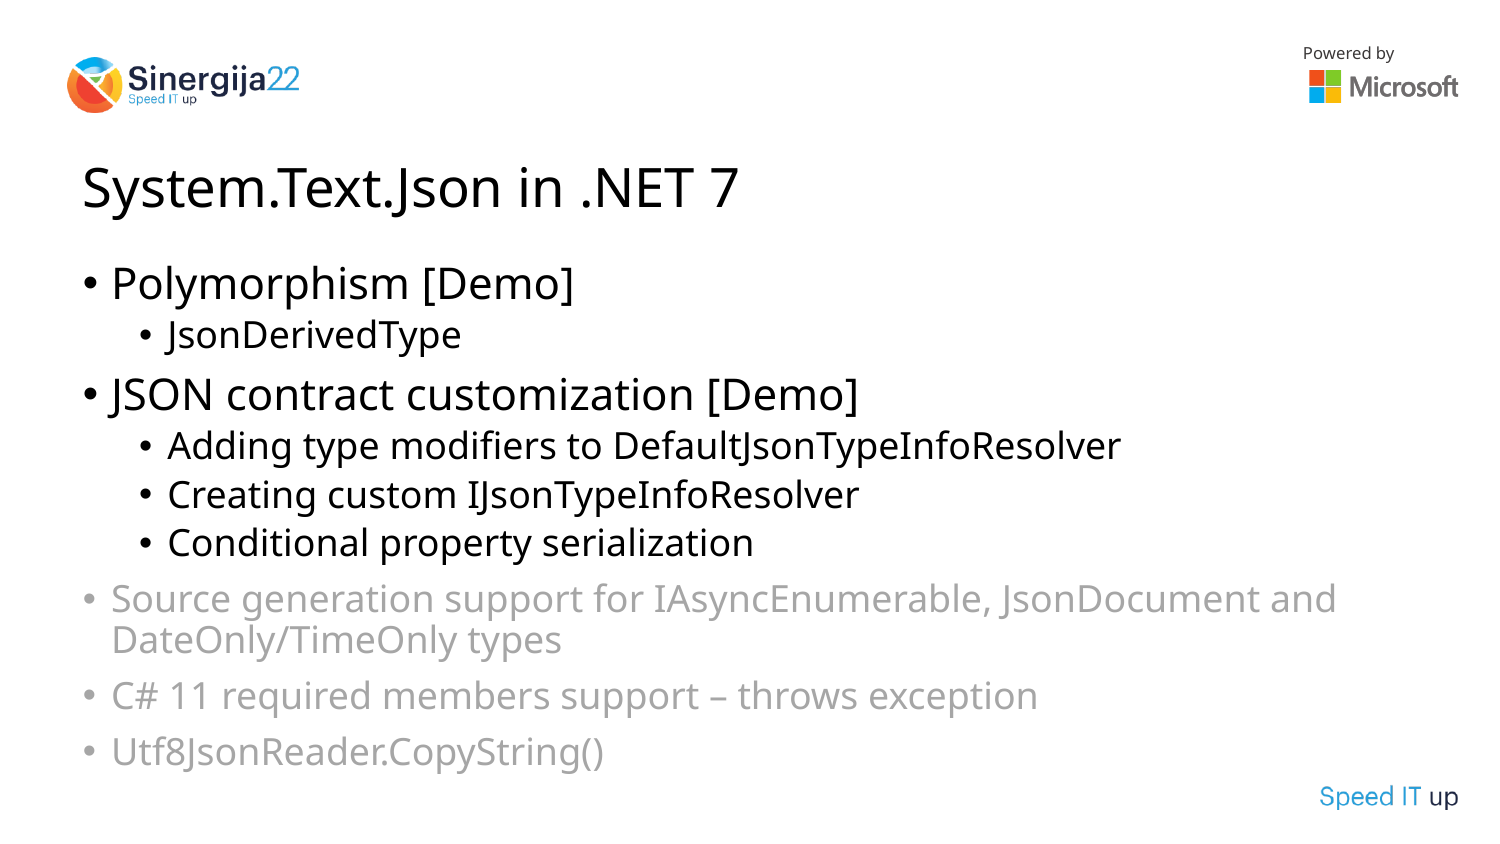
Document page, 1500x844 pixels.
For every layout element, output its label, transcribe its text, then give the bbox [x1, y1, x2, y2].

title System.Text.Json in .NET 7 [67, 153, 1459, 227]
picture [1320, 787, 1458, 810]
list Polymorphism [Demo] JsonDerivedType JSON contract customization [Demo] Adding type modifiers to DefaultJsonTypeInfoResolver Creating custom IJsonTypeInfoResolver Conditional property serialization Source generation support for IAsyncEnumerable, JsonDocument and DateOnly/TimeOnly types C# 11 required members support – throws exception Utf8JsonReader.CopyString() [67, 254, 1459, 787]
picture [67, 57, 299, 113]
